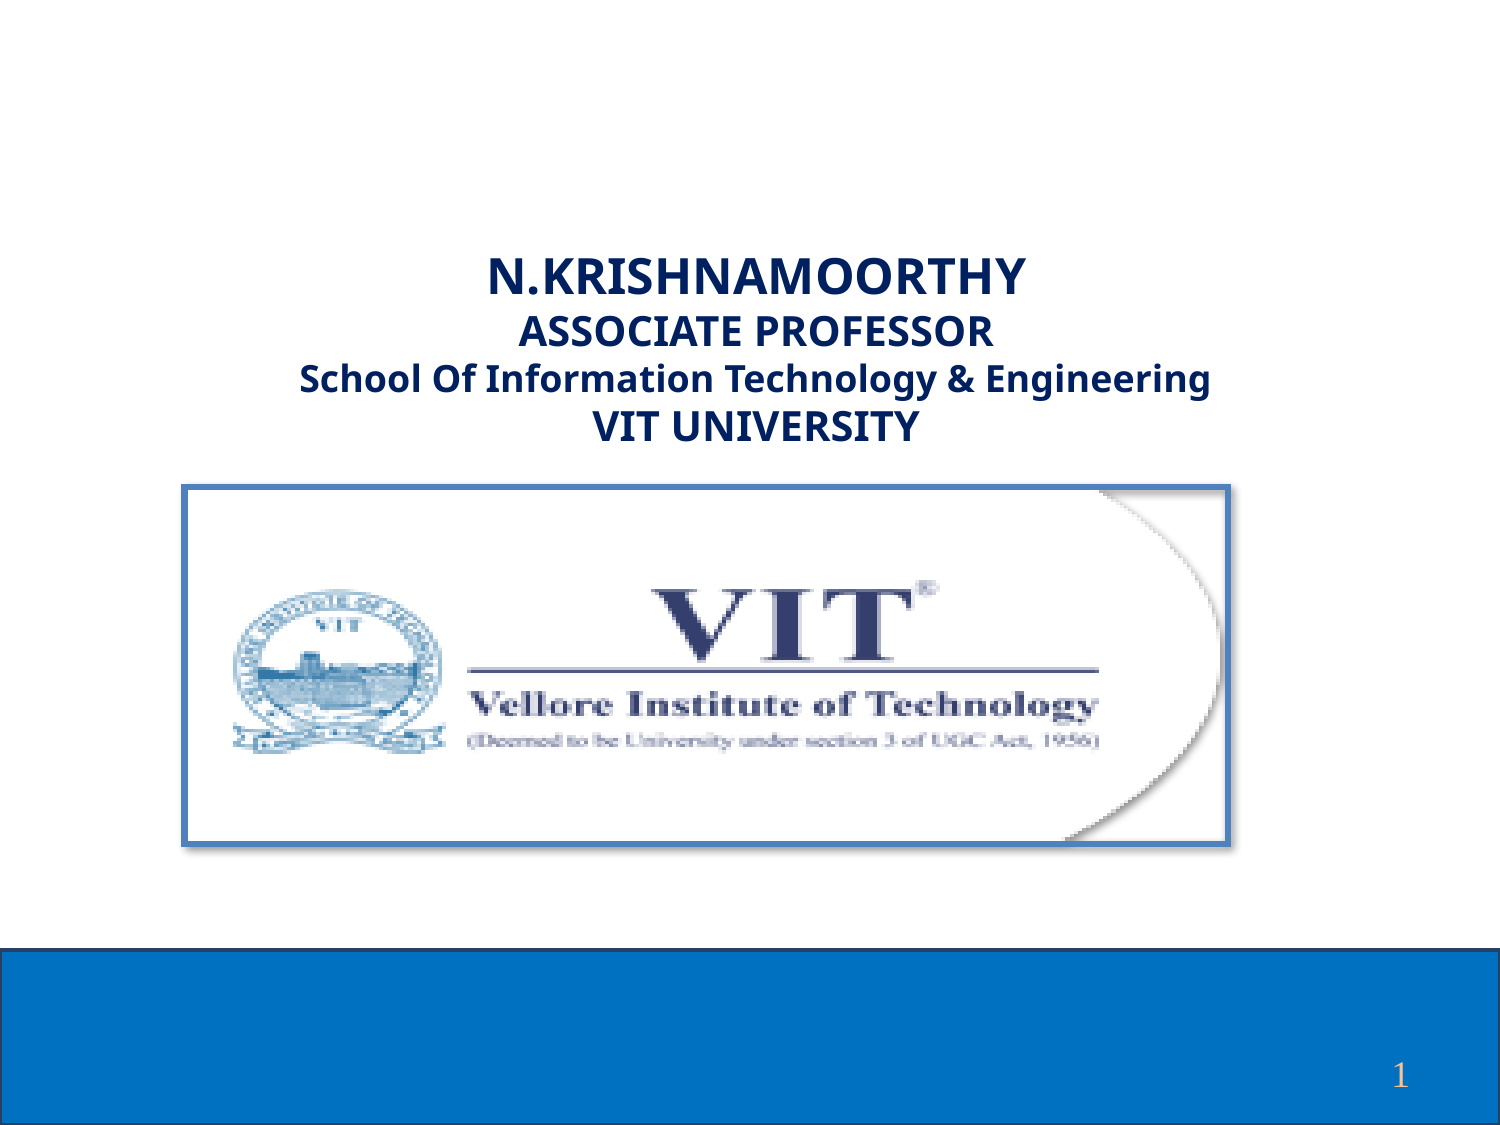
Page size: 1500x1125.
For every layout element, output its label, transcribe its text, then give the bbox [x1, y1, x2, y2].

slide_number 1 [1074, 1042, 1425, 1103]
text_box N.KRISHNAMOORTHY ASSOCIATE PROFESSOR School Of Information Technology & Engineering VIT UNIVERSITY [237, 237, 1275, 458]
text_box [0, 948, 1500, 1125]
picture [187, 489, 1226, 842]
